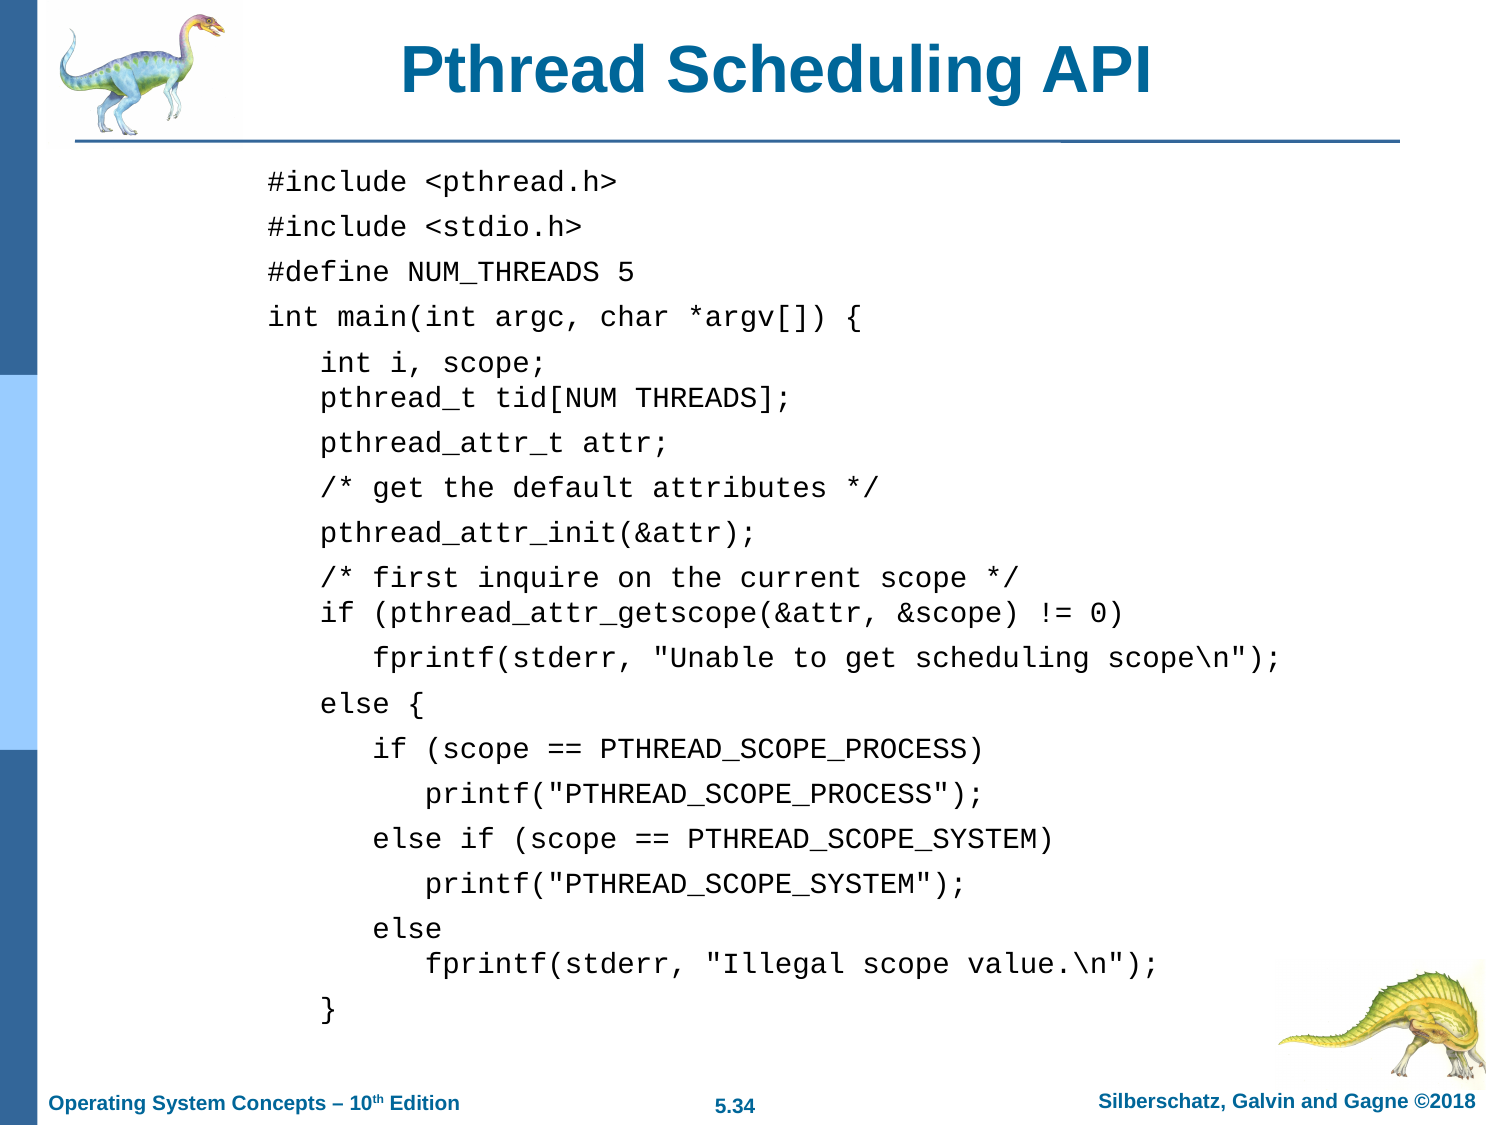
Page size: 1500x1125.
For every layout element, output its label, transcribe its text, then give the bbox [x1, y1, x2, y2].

picture [1275, 959, 1486, 1090]
picture [46, 0, 243, 149]
title Pthread Scheduling API [128, 18, 1425, 113]
list #include <pthread.h> #include <stdio.h> #define NUM_THREADS 5 int main(int argc, char *argv[]) { int i, scope; pthread_t tid[NUM THREADS]; pthread_attr_t attr; /* get the default attributes */ pthread_attr_init(&attr); /* first inquire on the current scope */ if (pthread_attr_getscope(&attr, &scope) != 0) fprintf(stderr, "Unable to get scheduling scope\n"); else { if (scope == PTHREAD_SCOPE_PROCESS) printf("PTHREAD_SCOPE_PROCESS"); else if (scope == PTHREAD_SCOPE_SYSTEM) printf("PTHREAD_SCOPE_SYSTEM"); else fprintf(stderr, "Illegal scope value.\n"); } [252, 154, 1371, 962]
